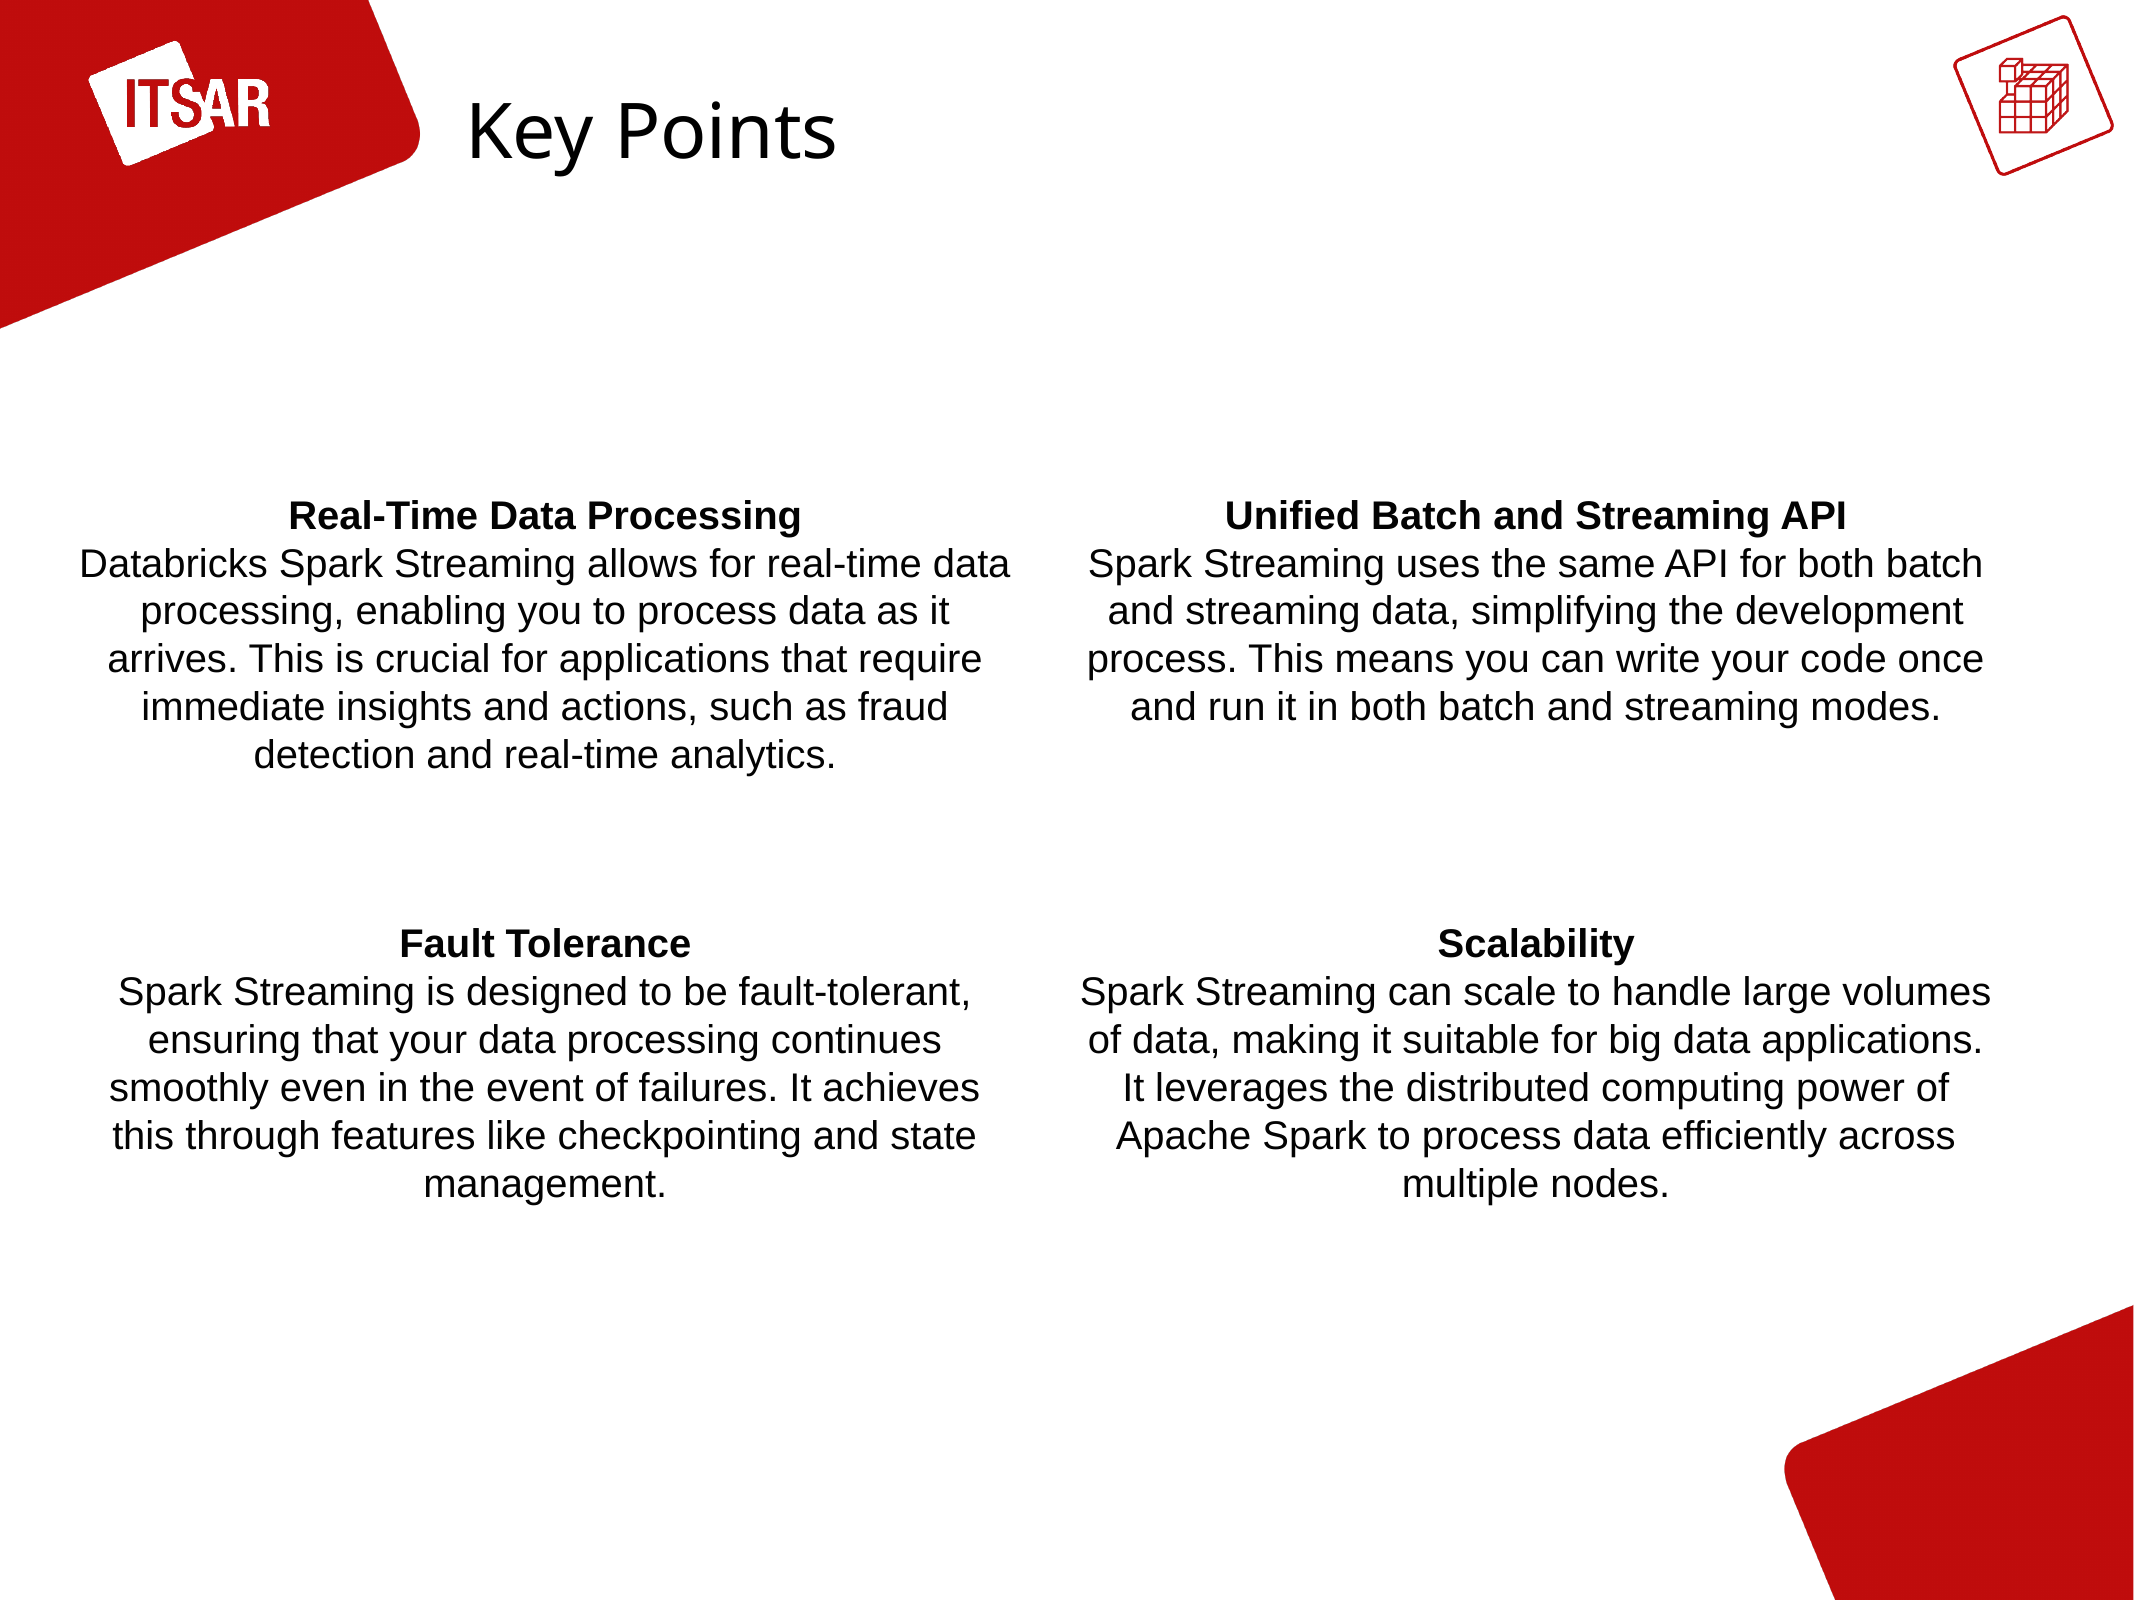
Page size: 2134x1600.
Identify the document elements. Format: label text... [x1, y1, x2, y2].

picture [1777, 1230, 2134, 1600]
text_box Fault Tolerance Spark Streaming is designed to be fault-tolerant, ensuring that your data processing continues smoothly even in the event of failures. It achieves this through features like checkpointing and state management. [73, 917, 1017, 1206]
text_box Scalability Spark Streaming can scale to handle large volumes of data, making it suitable for big data applications. It leverages the distributed computing power of Apache Spark to process data efficiently across multiple nodes. [1072, 917, 2001, 1206]
text_box Unified Batch and Streaming API Spark Streaming uses the same API for both batch and streaming data, simplifying the development process. This means you can write your code once and run it in both batch and streaming modes. [1078, 489, 1995, 729]
text_box Real-Time Data Processing Databricks Spark Streaming allows for real-time data processing, enabling you to process data as it arrives. This is crucial for applications that require immediate insights and actions, such as fraud detection and real-time analytics. [70, 489, 1019, 777]
picture [0, 0, 427, 370]
picture [1953, 15, 2114, 176]
title Key Points [450, 83, 910, 184]
